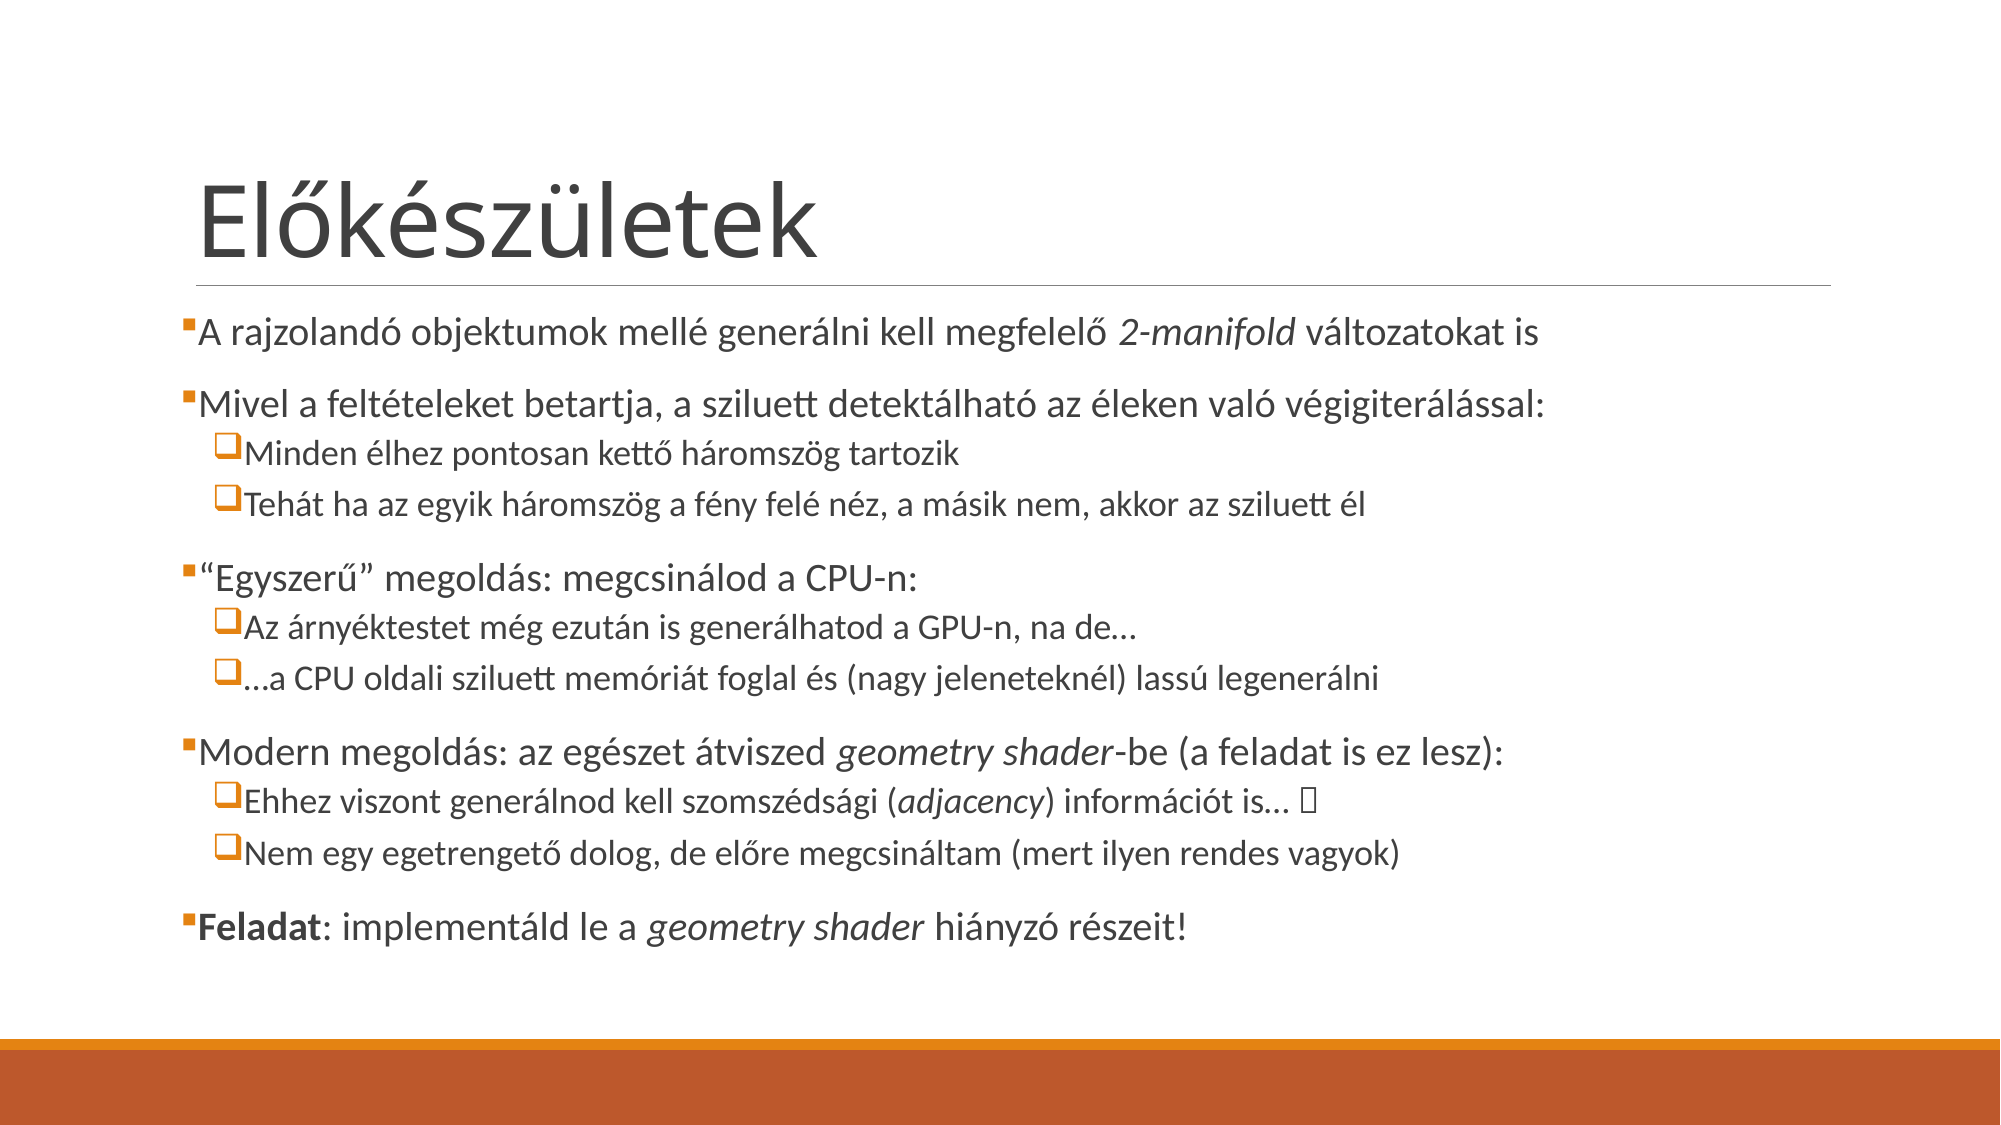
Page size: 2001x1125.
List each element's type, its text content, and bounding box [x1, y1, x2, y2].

list A rajzolandó objektumok mellé generálni kell megfelelő 2-manifold változatokat is Mivel a feltételeket betartja, a sziluett detektálható az éleken való végigiterálással: Minden élhez pontosan kettő háromszög tartozik Tehát ha az egyik háromszög a fény felé néz, a másik nem, akkor az sziluett él “Egyszerű” megoldás: megcsinálod a CPU-n: Az árnyéktestet még ezután is generálhatod a GPU-n, na de… …a CPU oldali sziluett memóriát foglal és (nagy jeleneteknél) lassú legenerálni Modern megoldás: az egészet átviszed geometry shader-be (a feladat is ez lesz): Ehhez viszont generálnod kell szomszédsági (adjacency) információt is…  Nem egy egetrengető dolog, de előre megcsináltam (mert ilyen rendes vagyok) Feladat: implementáld le a geometry shader hiányzó részeit! [180, 302, 1830, 963]
title Előkészületek [180, 47, 1830, 285]
